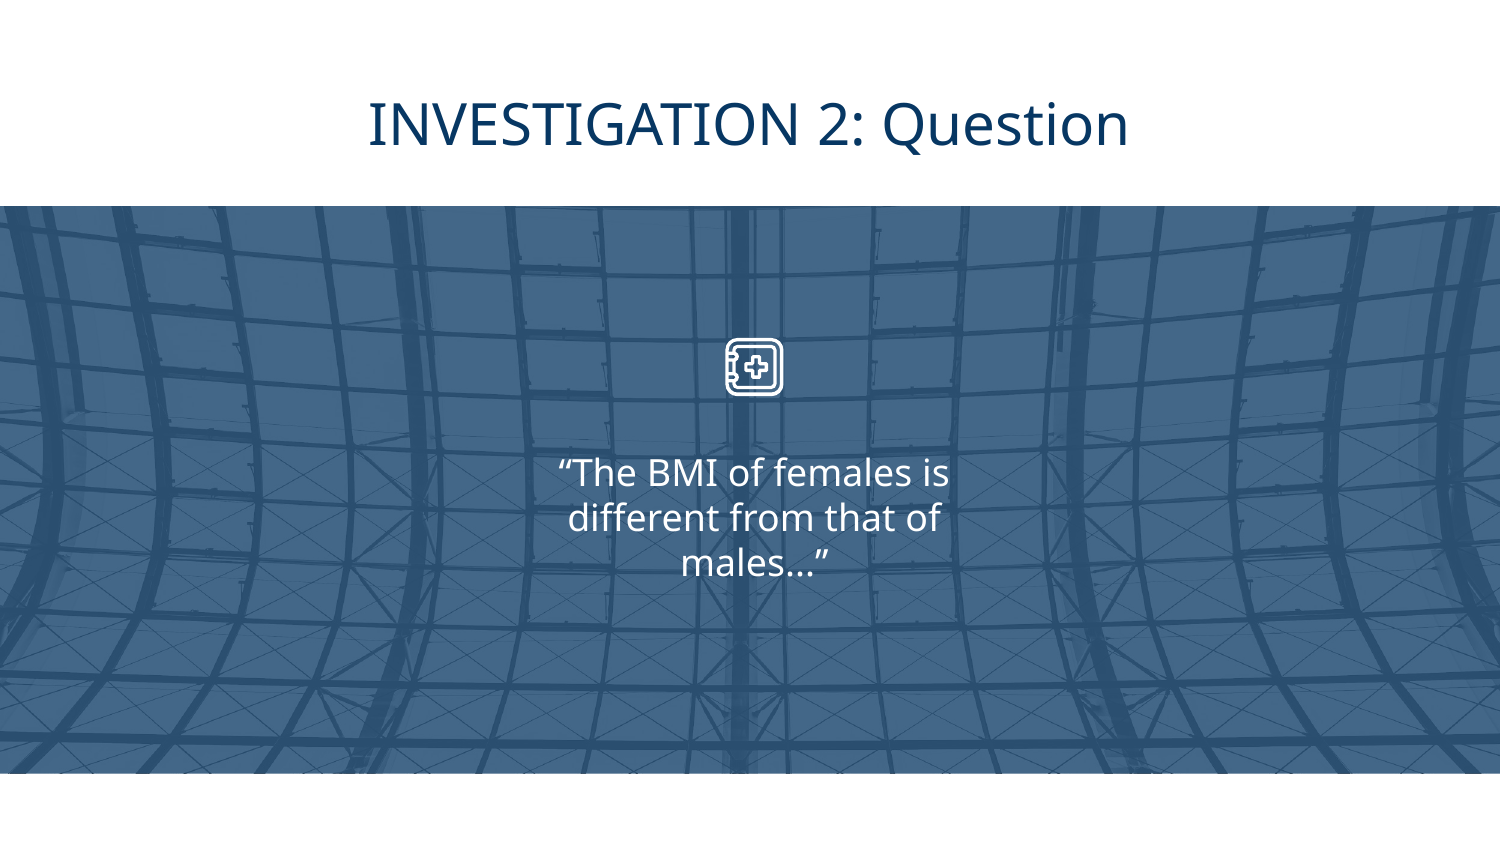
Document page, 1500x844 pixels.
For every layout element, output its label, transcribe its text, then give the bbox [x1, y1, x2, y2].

picture [0, 205, 1500, 774]
title INVESTIGATION 2: Question [118, 88, 1382, 156]
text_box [725, 337, 784, 397]
